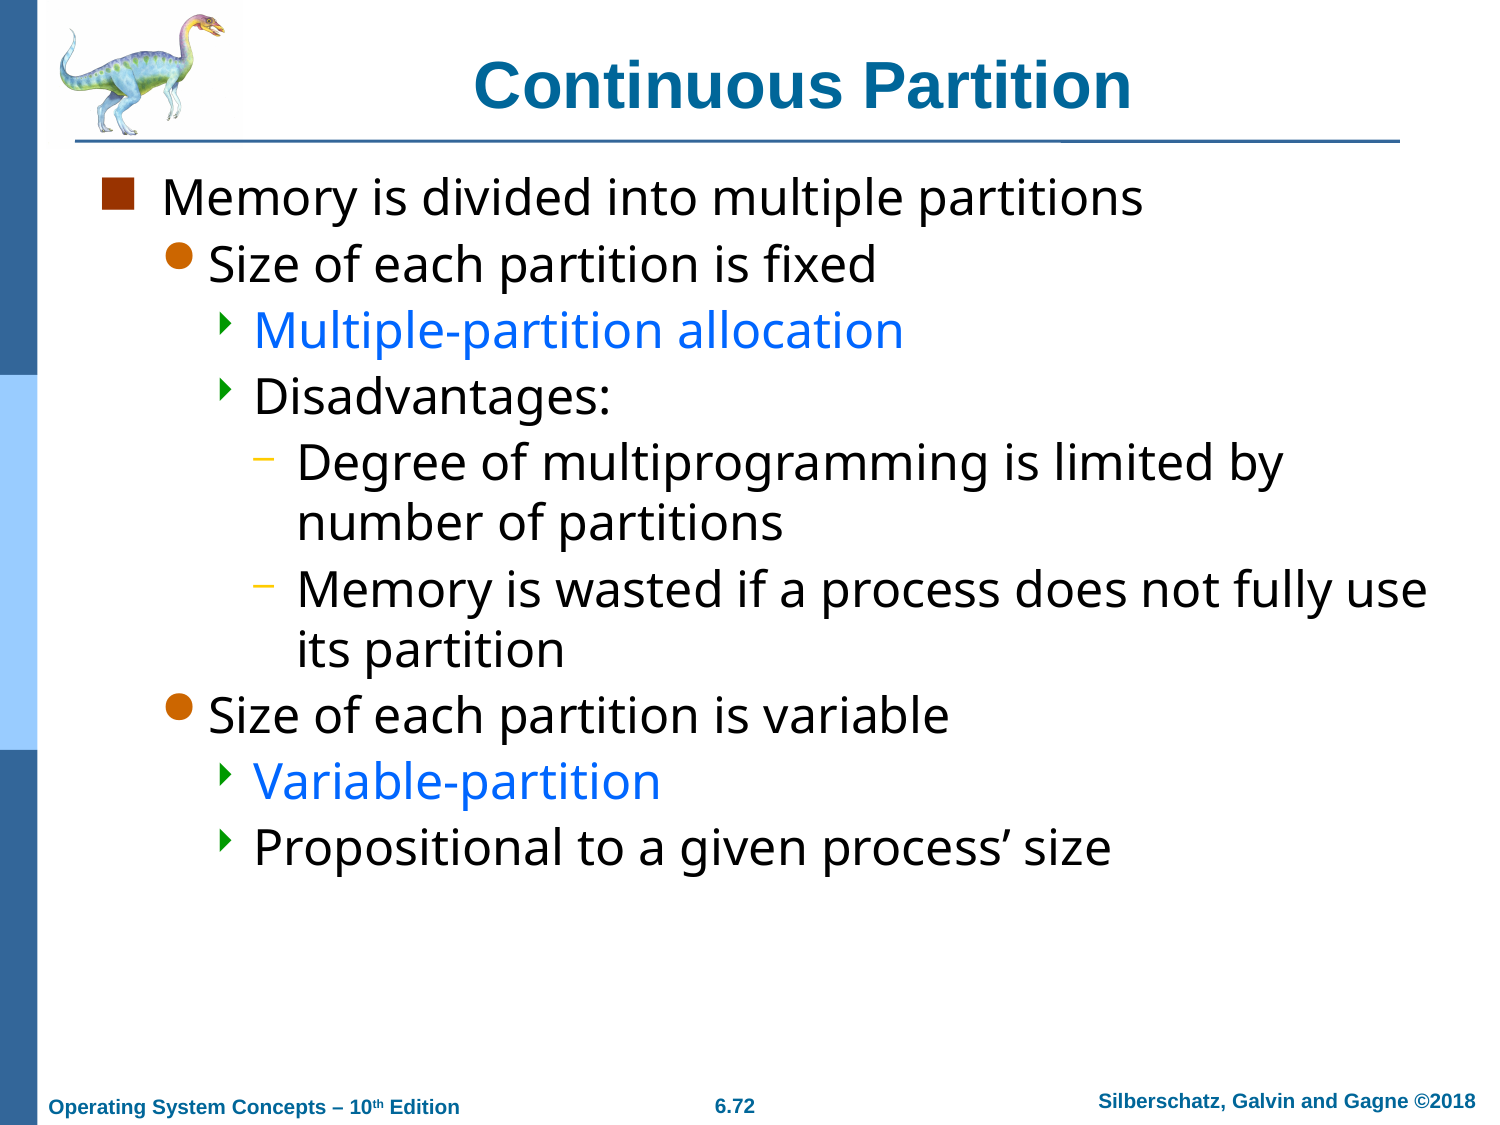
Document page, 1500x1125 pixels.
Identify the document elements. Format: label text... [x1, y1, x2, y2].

title Continuous Partition [212, 28, 1396, 130]
list Memory is divided into multiple partitions Size of each partition is fixed Multiple-partition allocation Disadvantages: Degree of multiprogramming is limited by number of partitions Memory is wasted if a process does not fully use its partition Size of each partition is variable Variable-partition Propositional to a given process’ size [90, 158, 1477, 767]
picture [46, 0, 243, 149]
